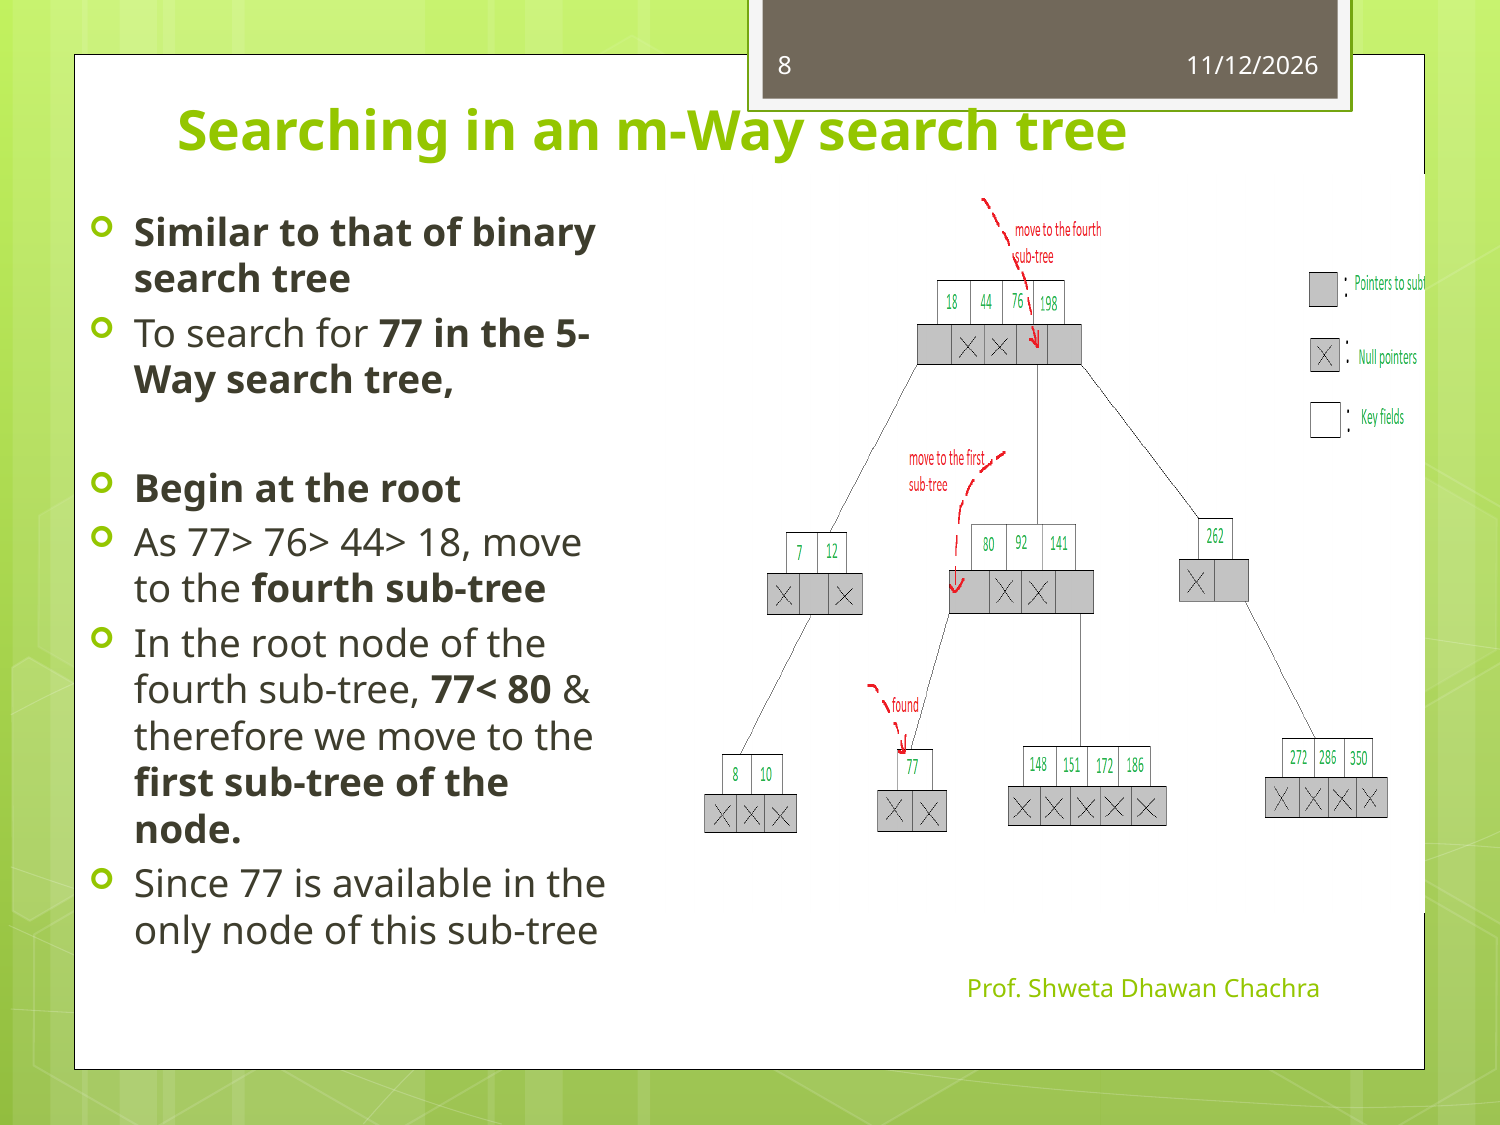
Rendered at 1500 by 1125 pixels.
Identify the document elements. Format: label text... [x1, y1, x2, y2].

slide_number 8 [762, 36, 982, 97]
footer Prof. Shweta Dhawan Chachra [761, 960, 1336, 1020]
title Searching in an m-Way search tree [162, 87, 1315, 169]
list Similar to that of binary search tree To search for 77 in the 5-Way search tree, Begin at the root As 77> 76> 44> 18, move to the fourth sub-tree In the root node of the fourth sub-tree, 77< 80 & therefore we move to the first sub-tree of the node. Since 77 is available in the only node of this sub-tree [62, 200, 625, 1013]
picture [637, 174, 1426, 913]
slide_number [983, 36, 1334, 97]
